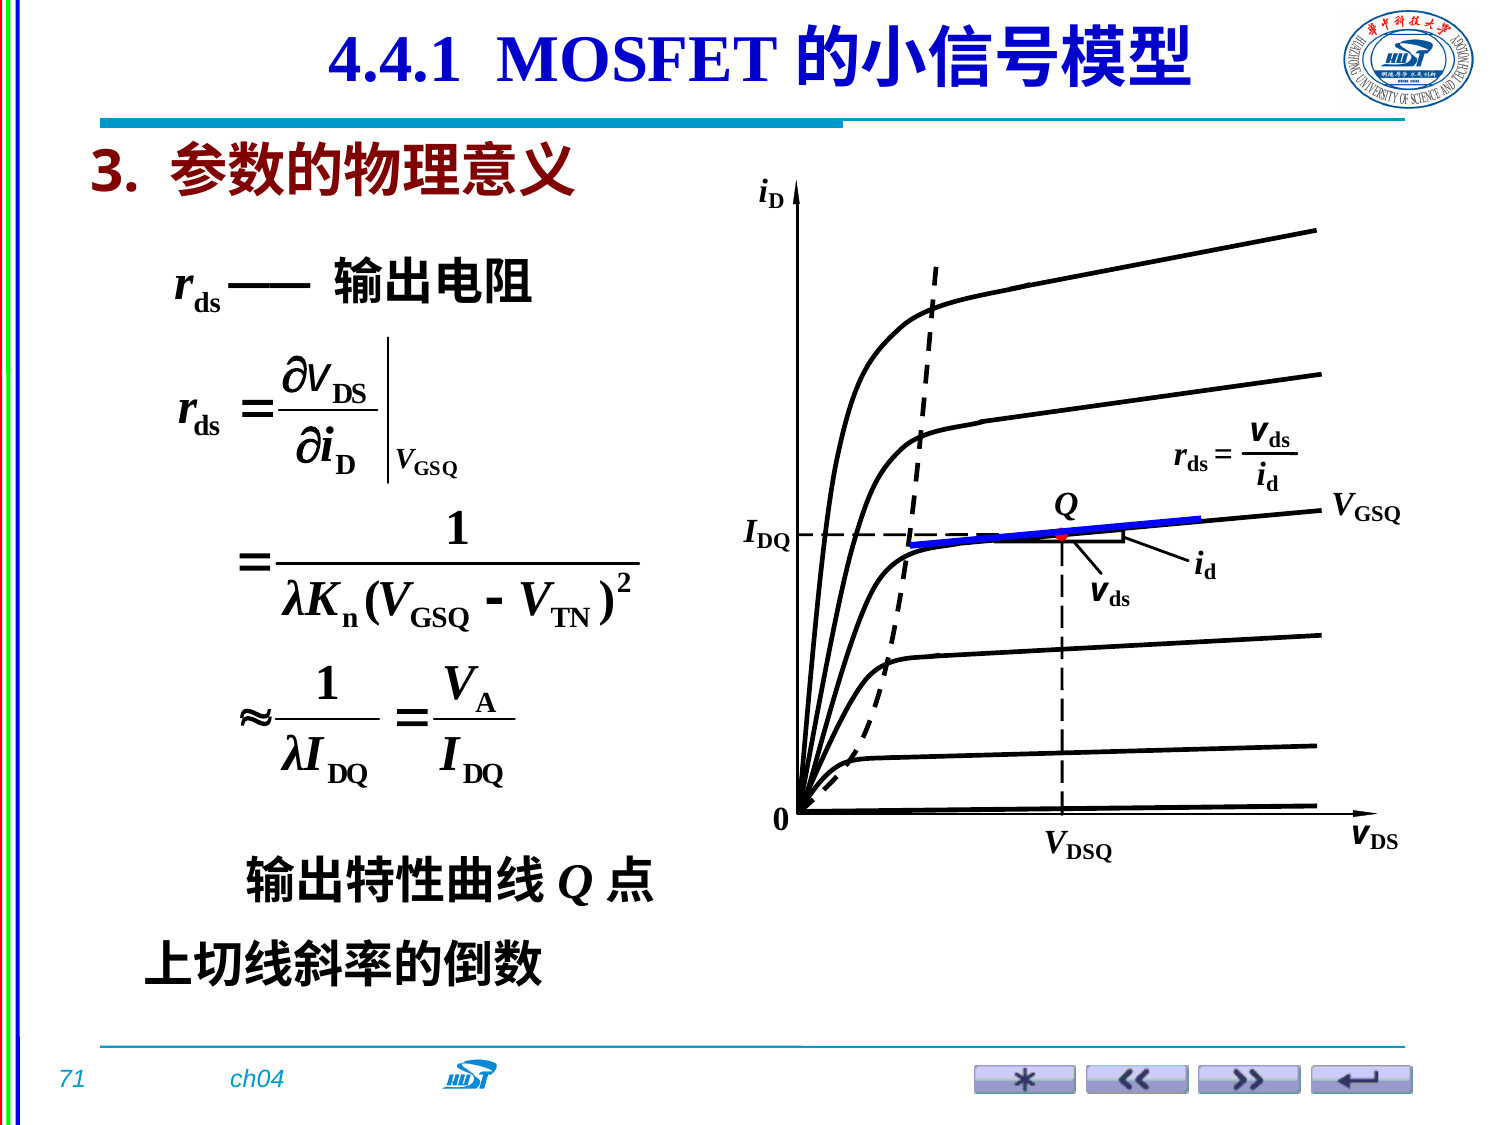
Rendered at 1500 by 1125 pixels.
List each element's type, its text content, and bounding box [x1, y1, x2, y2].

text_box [736, 167, 1424, 866]
text_box rds —— 输出电阻 [159, 228, 729, 326]
picture [1340, 7, 1479, 111]
picture [1198, 1065, 1301, 1094]
picture [1311, 1065, 1413, 1094]
text_box 3. 参数的物理意义 [75, 125, 1000, 212]
picture [441, 1059, 497, 1089]
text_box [169, 327, 650, 800]
text_box 输出特性曲线Q点上切线斜率的倒数 [128, 817, 697, 1000]
text_box 4.4.1 MOSFET的小信号模型 [123, 7, 1400, 102]
picture [1086, 1065, 1189, 1094]
picture [974, 1065, 1076, 1094]
